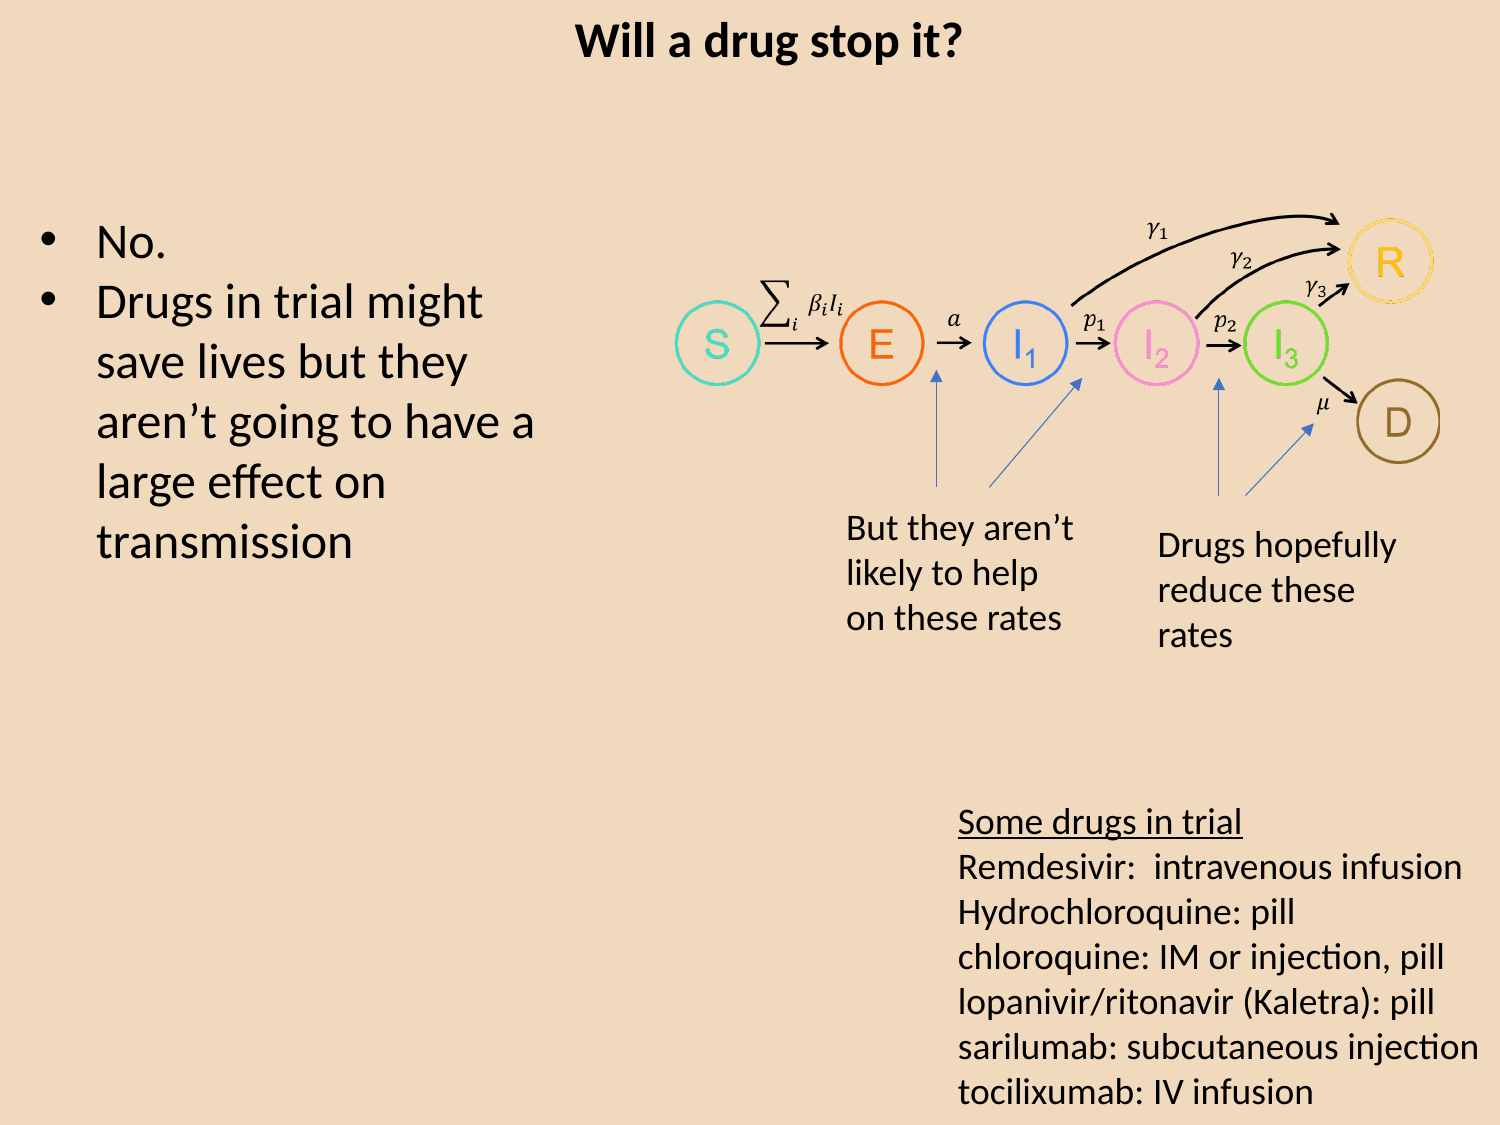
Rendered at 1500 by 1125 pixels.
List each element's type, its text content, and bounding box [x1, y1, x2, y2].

text_box But they aren’t likely to help on these rates [831, 495, 1098, 646]
text_box Will a drug stop it? [50, 0, 1500, 75]
picture [666, 165, 1440, 488]
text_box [1245, 423, 1314, 496]
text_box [989, 377, 1083, 488]
text_box Drugs hopefully reduce these rates [1142, 512, 1421, 663]
text_box No. Drugs in trial might save lives but they aren’t going to have a large effect on transmission [24, 200, 593, 696]
text_box Some drugs in trial Remdesivir: intravenous infusion Hydrochloroquine: pill chloroquine: IM or injection, pill lopanivir/ritonavir (Kaletra): pill sarilumab: subcutaneous injection tocilixumab: IV infusion [943, 789, 1495, 1125]
